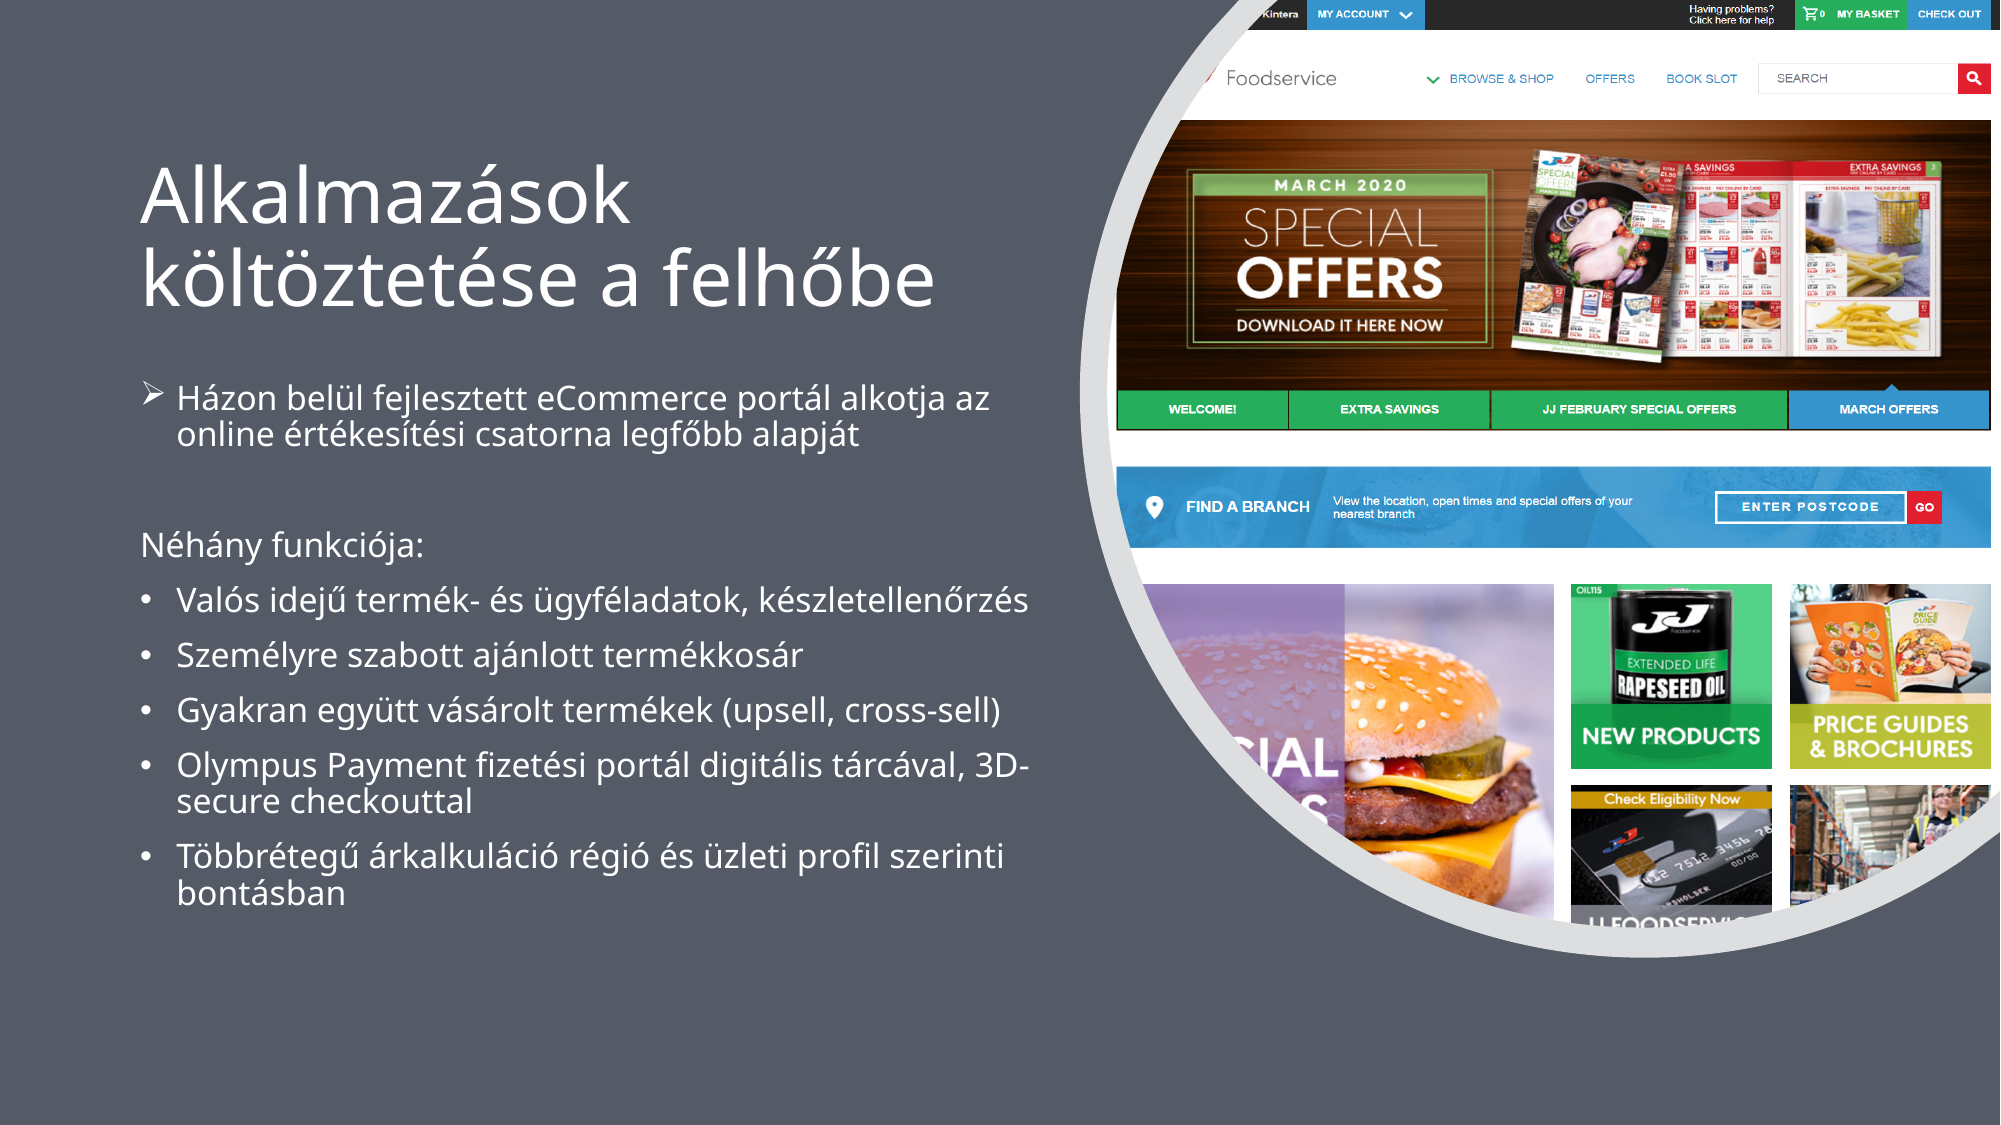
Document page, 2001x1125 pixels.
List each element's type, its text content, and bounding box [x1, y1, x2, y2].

text_box [1078, 215, 1107, 570]
list Házon belül fejlesztett eCommerce portál alkotja az online értékesítési csatorna legfőbb alapját Néhány funkciója: Valós idejű termék- és ügyféladatok, készletellenőrzés Személyre szabott ajánlott termékkosár Gyakran együtt vásárolt termékek (upsell, cross-sell) Olympus Payment fizetési portál digitális tárcával, 3D-secure checkouttal Többrétegű árkalkuláció régió és üzleti profil szerinti bontásban [125, 373, 1080, 928]
text_box [1460, 928, 1830, 959]
title Alkalmazások költöztetése a felhőbe [125, 131, 997, 350]
picture [1107, 0, 2000, 928]
